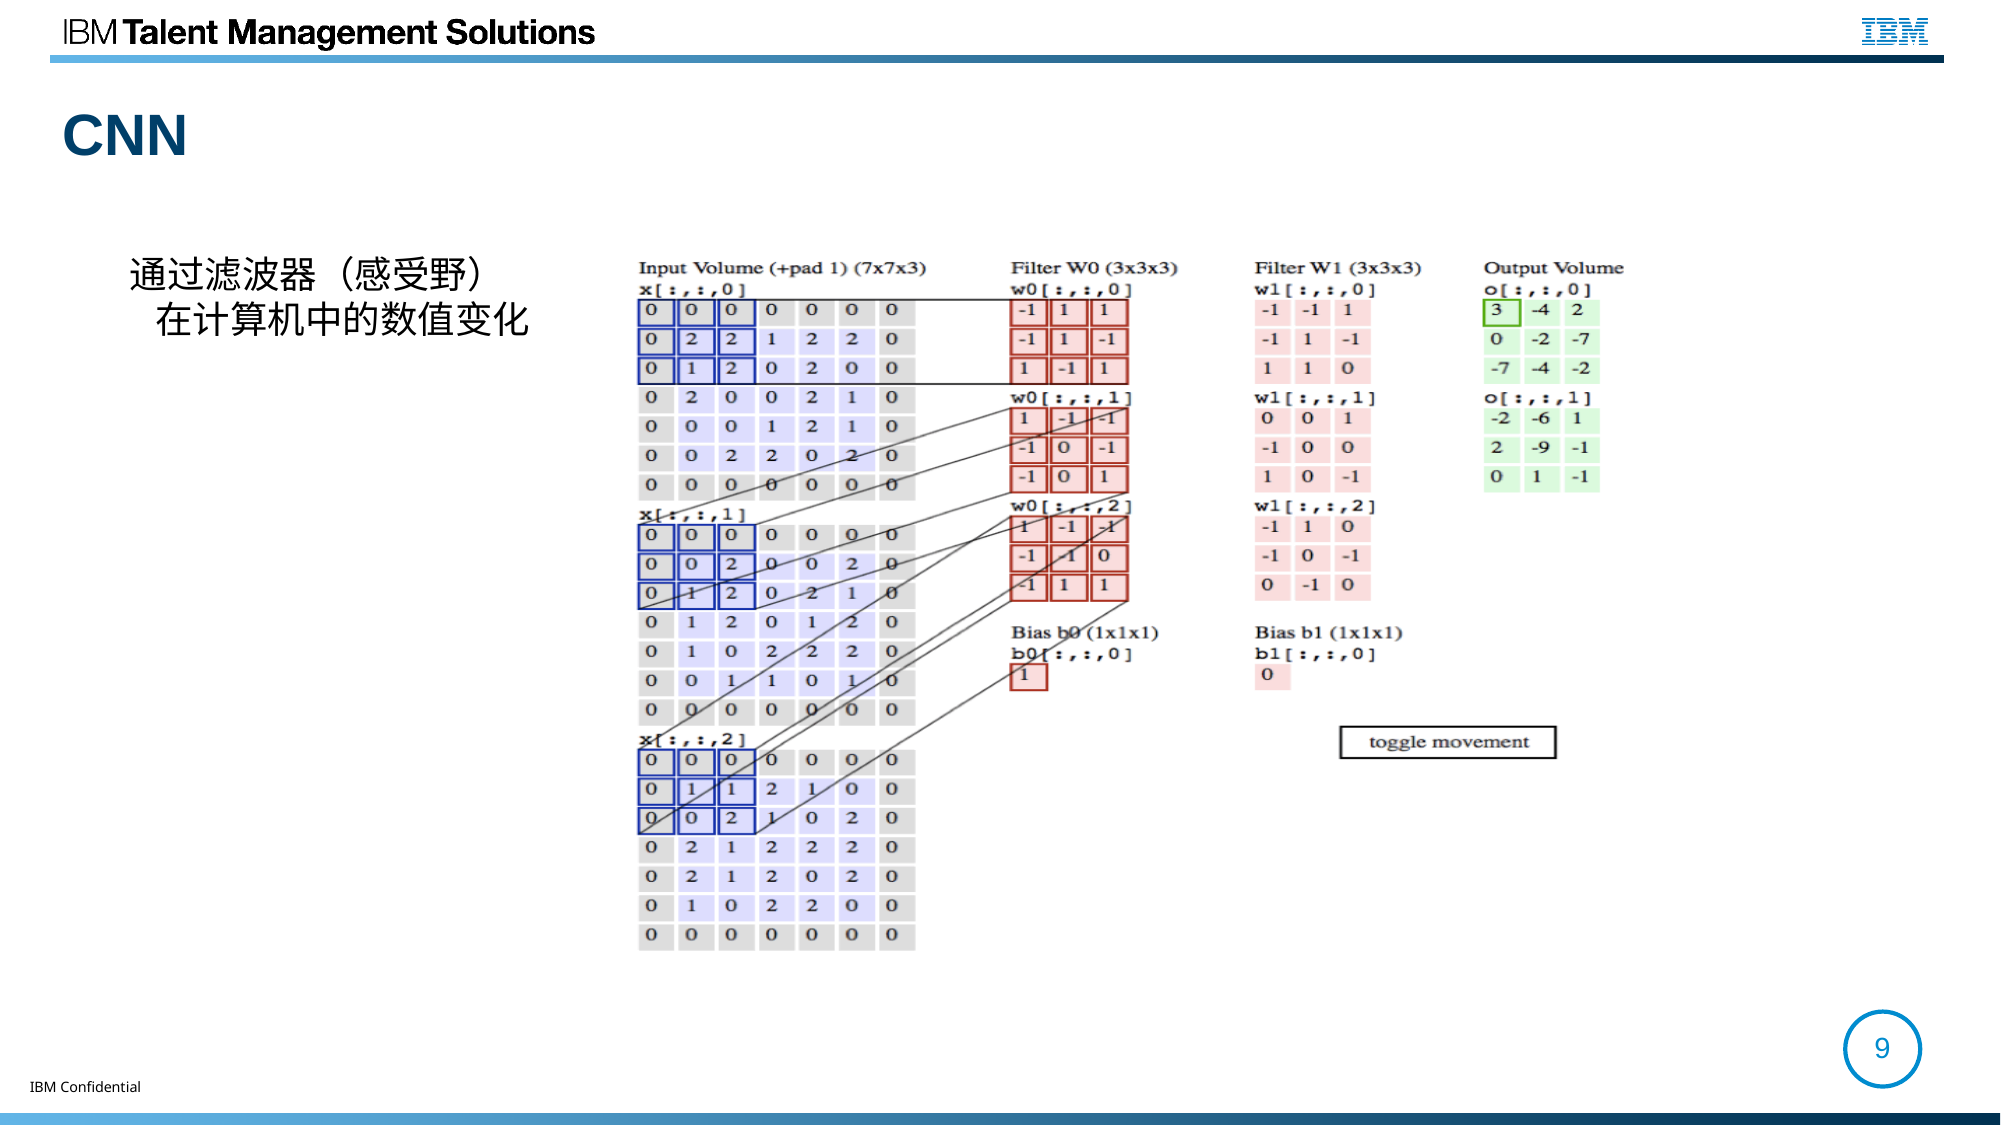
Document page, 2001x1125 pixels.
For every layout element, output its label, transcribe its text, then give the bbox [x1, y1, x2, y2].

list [617, 243, 1642, 964]
picture [47, 6, 1944, 63]
text_box 通过滤波器（感受野） 在计算机中的数值变化 [97, 243, 546, 349]
picture [0, 1113, 2001, 1125]
title CNN [47, 70, 1881, 170]
picture [1862, 18, 1928, 45]
